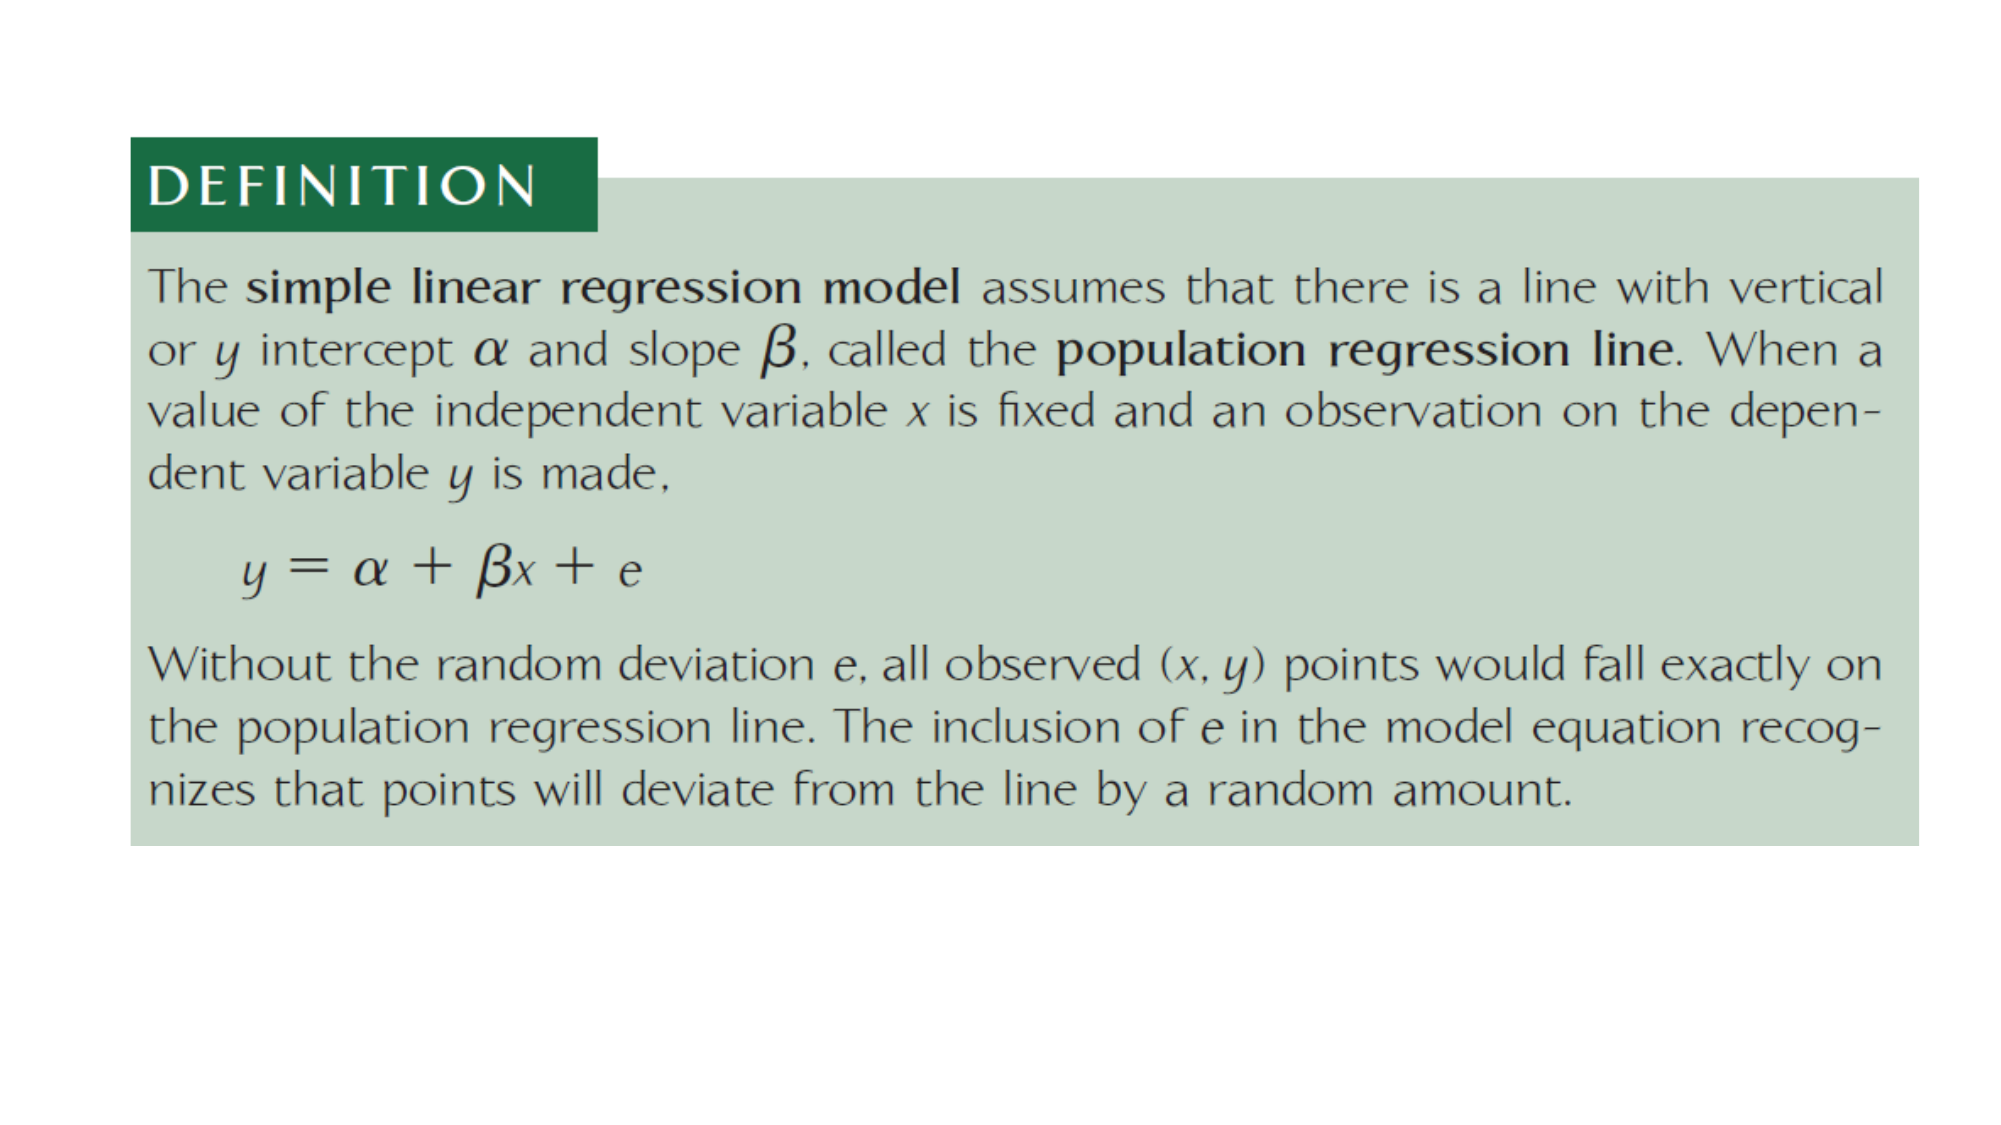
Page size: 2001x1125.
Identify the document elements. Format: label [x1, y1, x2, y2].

picture [130, 116, 1920, 846]
